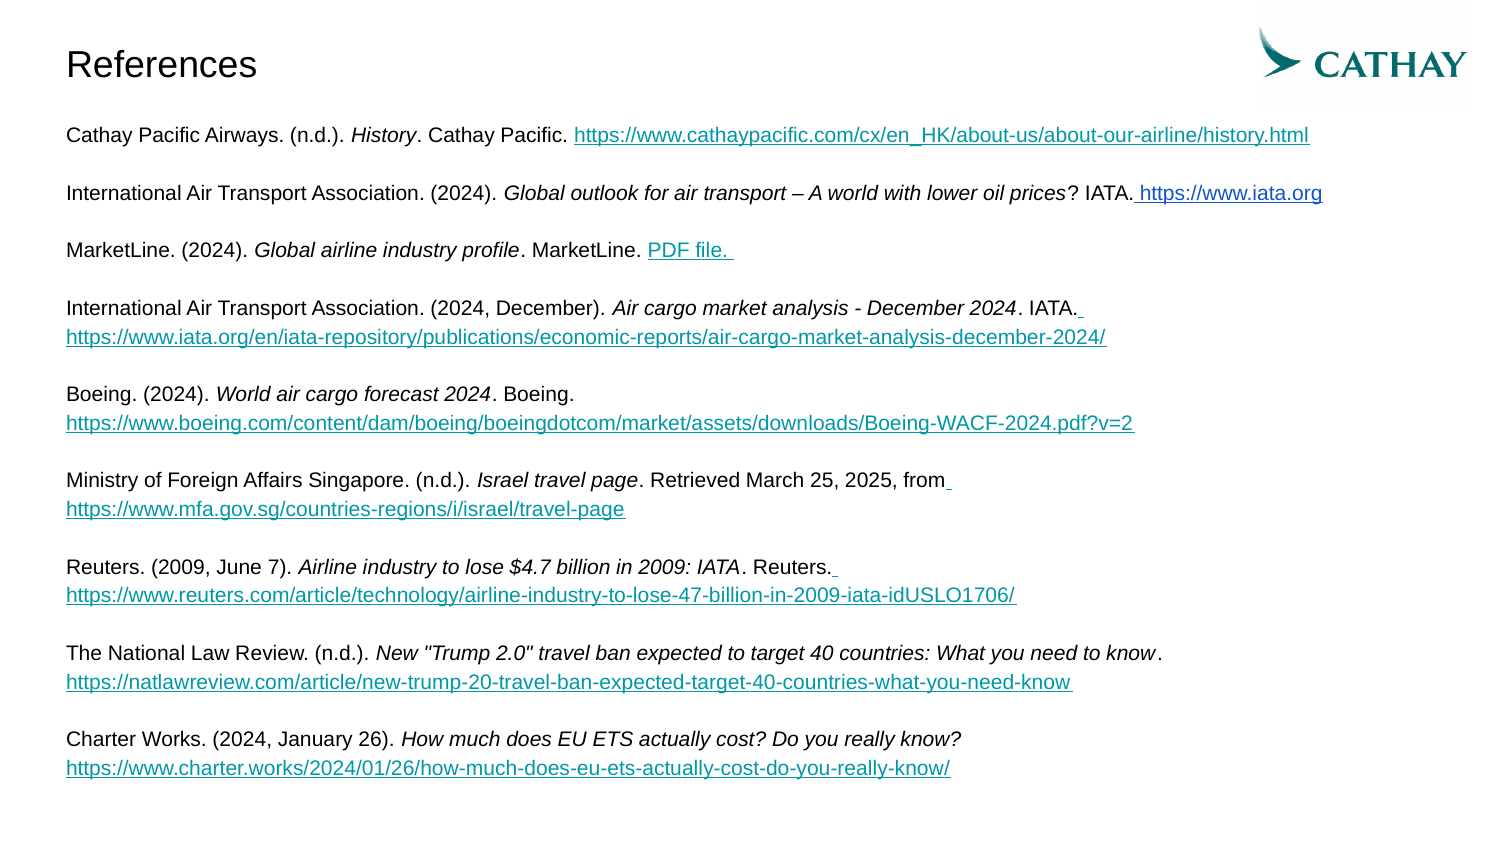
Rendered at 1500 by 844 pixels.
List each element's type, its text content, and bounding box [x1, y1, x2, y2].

list Cathay Pacific Airways. (n.d.). History. Cathay Pacific. https://www.cathaypacific.com/cx/en_HK/about-us/about-our-airline/history.html International Air Transport Association. (2024). Global outlook for air transport – A world with lower oil prices? IATA. https://www.iata.org MarketLine. (2024). Global airline industry profile. MarketLine. PDF file. International Air Transport Association. (2024, December). Air cargo market analysis - December 2024. IATA. https://www.iata.org/en/iata-repository/publications/economic-reports/air-cargo-market-analysis-december-2024/ Boeing. (2024). World air cargo forecast 2024. Boeing. https://www.boeing.com/content/dam/boeing/boeingdotcom/market/assets/downloads/Boeing-WACF-2024.pdf?v=2 Ministry of Foreign Affairs Singapore. (n.d.). Israel travel page. Retrieved March 25, 2025, from https://www.mfa.gov.sg/countries-regions/i/israel/travel-page Reuters. (2009, June 7). Airline industry to lose $4.7 billion in 2009: IATA. Reuters. https://www.reuters.com/article/technology/airline-industry-to-lose-47-billion-in-2009-iata-idUSLO1706/ The National Law Review. (n.d.). New "Trump 2.0" travel ban expected to target 40 countries: What you need to know. https://natlawreview.com/article/new-trump-20-travel-ban-expected-target-40-countries-what-you-need-know Charter Works. (2024, January 26). How much does EU ETS actually cost? Do you really know? https://www.charter.works/2024/01/26/how-much-does-eu-ets-actually-cost-do-you-really-know/ [51, 103, 1449, 803]
title References [51, 25, 1250, 103]
picture [1255, 0, 1471, 113]
